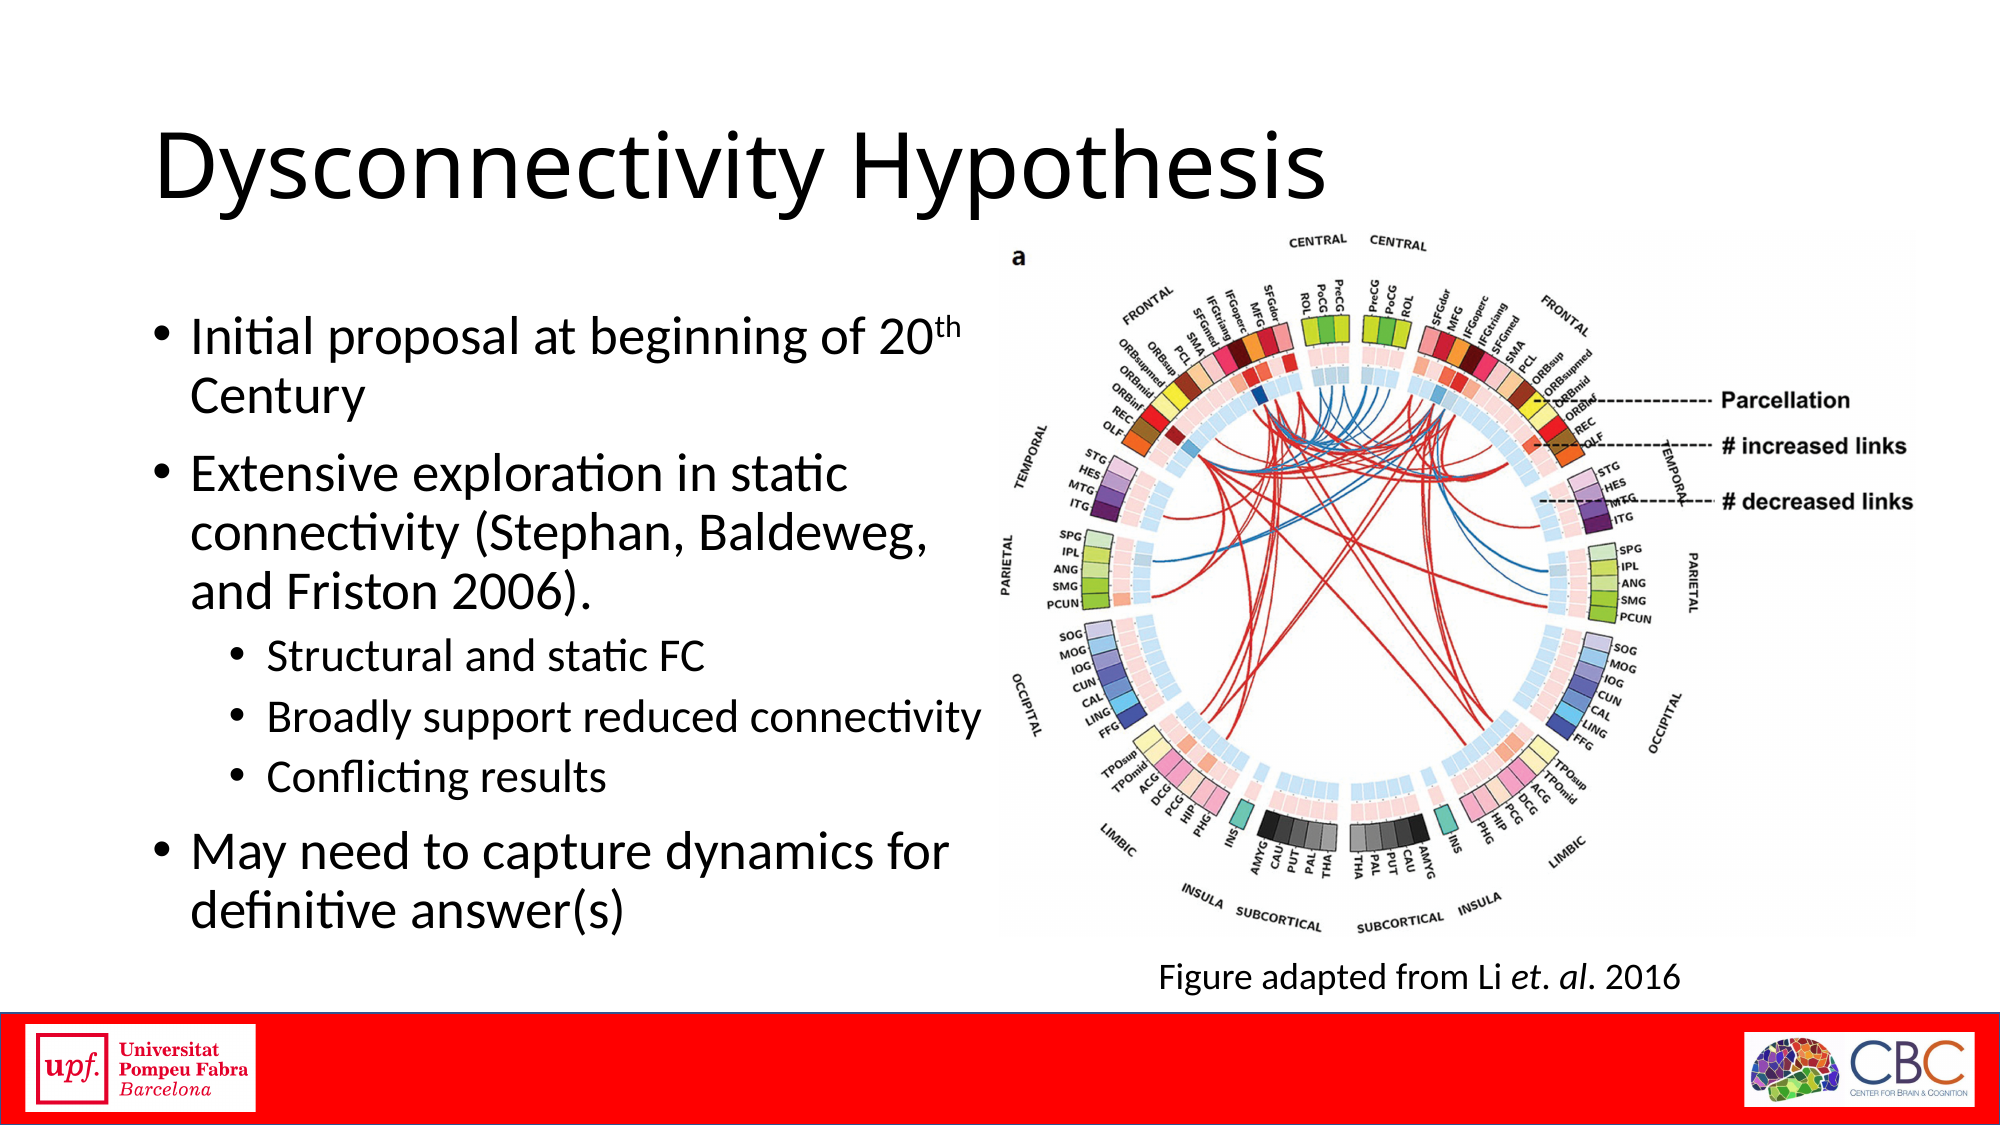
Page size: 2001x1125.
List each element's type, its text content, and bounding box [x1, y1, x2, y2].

picture [999, 230, 1916, 937]
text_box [0, 1013, 2000, 1125]
text_box Figure adapted from Li et. al. 2016 [1143, 944, 1697, 1005]
title Dysconnectivity Hypothesis [137, 59, 1863, 278]
list Initial proposal at beginning of 20th Century Extensive exploration in static connectivity (Stephan, Baldeweg, and Friston 2006). Structural and static FC Broadly support reduced connectivity Conflicting results May need to capture dynamics for definitive answer(s) [137, 299, 1000, 966]
